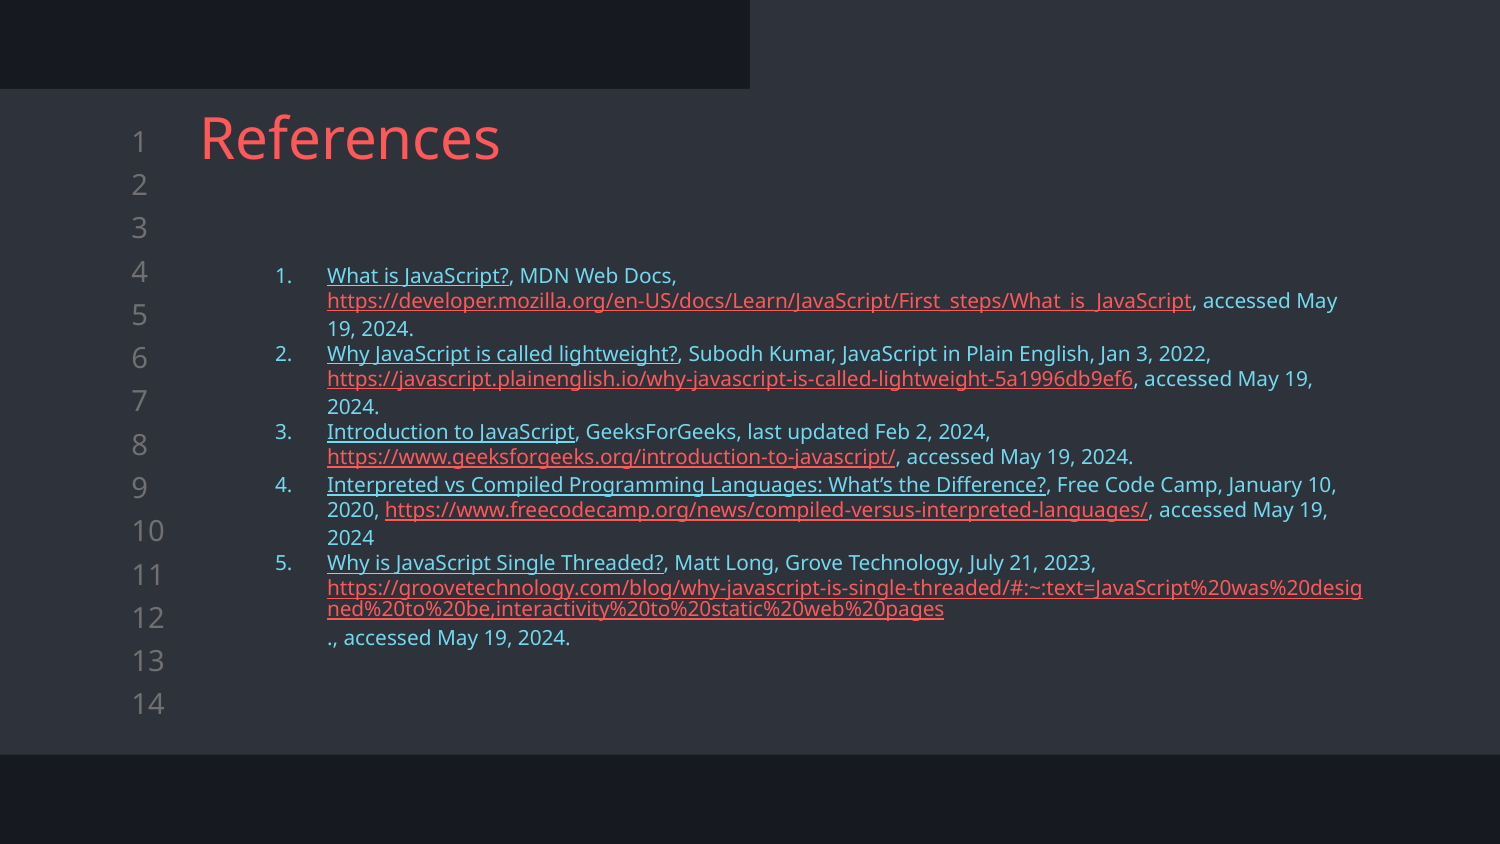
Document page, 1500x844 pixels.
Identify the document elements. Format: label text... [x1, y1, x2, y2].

list What is JavaScript?, MDN Web Docs, https://developer.mozilla.org/en-US/docs/Learn/JavaScript/First_steps/What_is_JavaScript, accessed May 19, 2024. Why JavaScript is called lightweight?, Subodh Kumar, JavaScript in Plain English, Jan 3, 2022, https://javascript.plainenglish.io/why-javascript-is-called-lightweight-5a1996db9ef6, accessed May 19, 2024. Introduction to JavaScript, GeeksForGeeks, last updated Feb 2, 2024, https://www.geeksforgeeks.org/introduction-to-javascript/, accessed May 19, 2024. Interpreted vs Compiled Programming Languages: What’s the Difference?, Free Code Camp, January 10, 2020, https://www.freecodecamp.org/news/compiled-versus-interpreted-languages/, accessed May 19, 2024 Why is JavaScript Single Threaded?, Matt Long, Grove Technology, July 21, 2023, https://groovetechnology.com/blog/why-javascript-is-single-threaded/#:~:text=JavaScript%20was%20designed%20to%20be,interactivity%20to%20static%20web%20pages., accessed May 19, 2024. [237, 165, 1381, 726]
title References [184, 86, 1381, 175]
